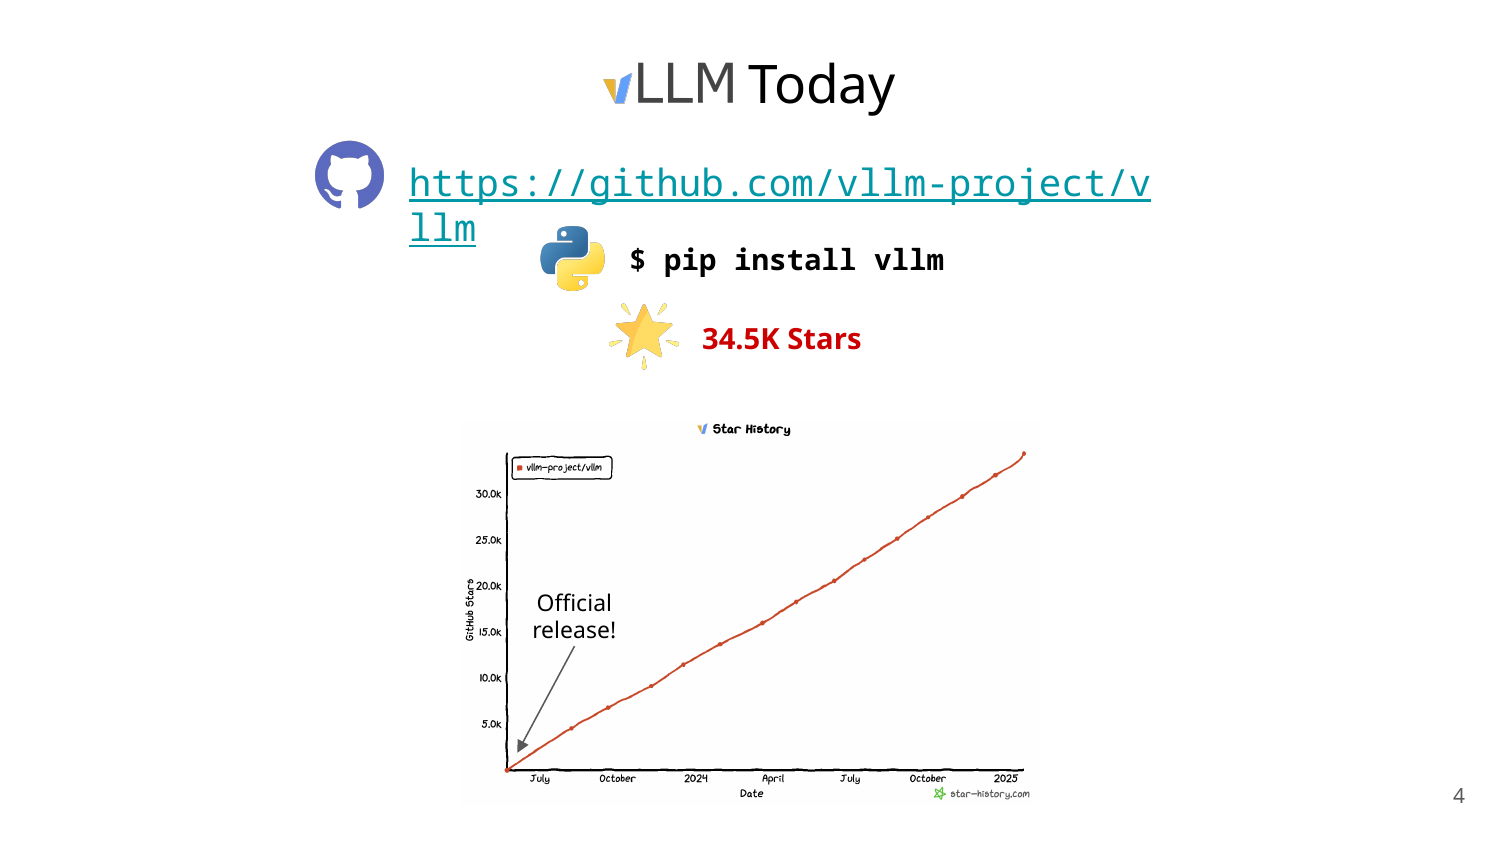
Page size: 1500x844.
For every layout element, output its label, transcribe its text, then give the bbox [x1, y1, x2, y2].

slide_number ‹#› [1389, 764, 1480, 830]
text_box $ pip install vllm [614, 221, 960, 292]
picture [460, 421, 1040, 806]
picture [597, 53, 739, 112]
picture [609, 302, 679, 372]
picture [539, 226, 605, 292]
text_box https://github.com/vllm-project/vllm [393, 136, 1185, 225]
picture [314, 139, 384, 209]
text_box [517, 646, 575, 754]
text_box 34.5K Stars [687, 300, 890, 371]
title vLLM Today [51, 35, 1449, 130]
